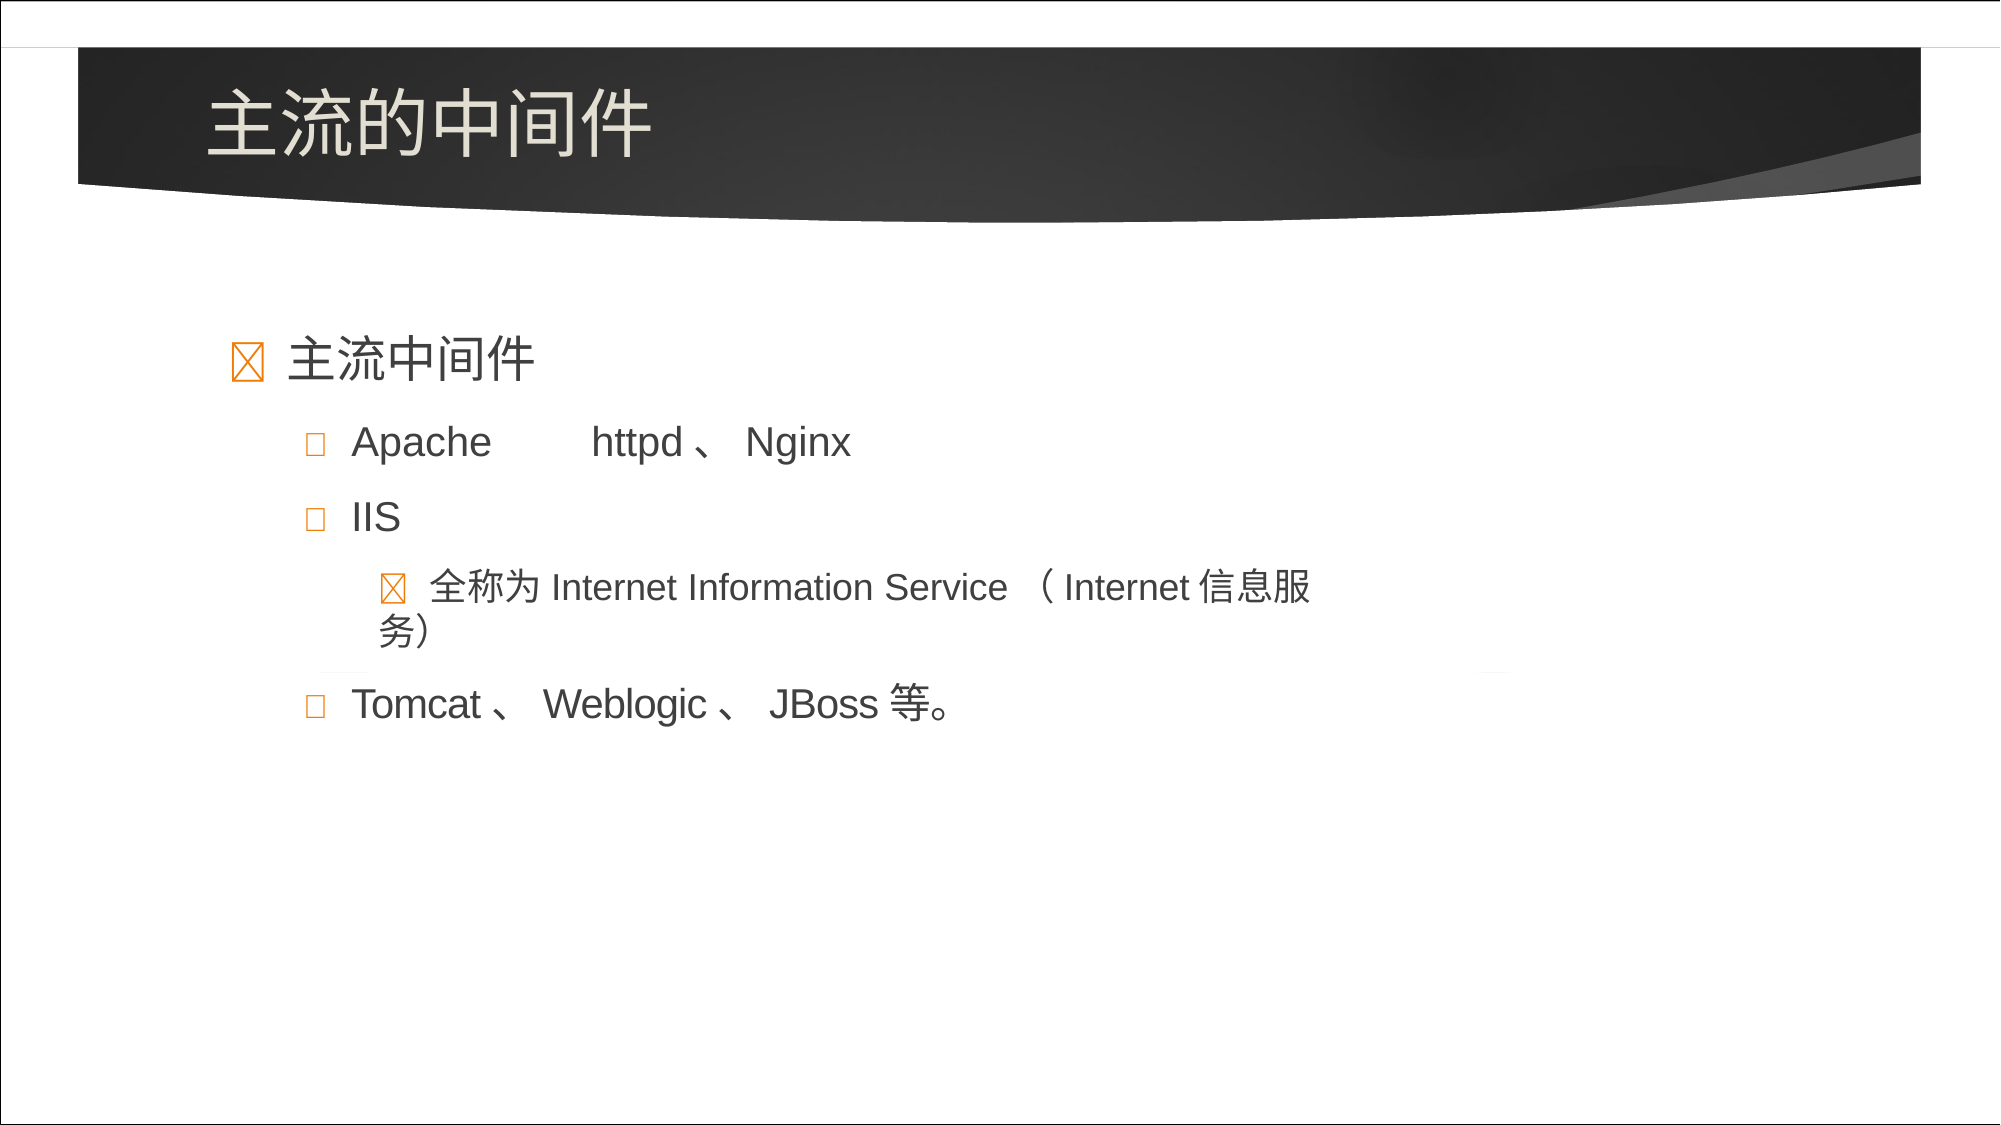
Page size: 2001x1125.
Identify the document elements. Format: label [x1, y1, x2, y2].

text_box [0, 0, 2000, 1125]
